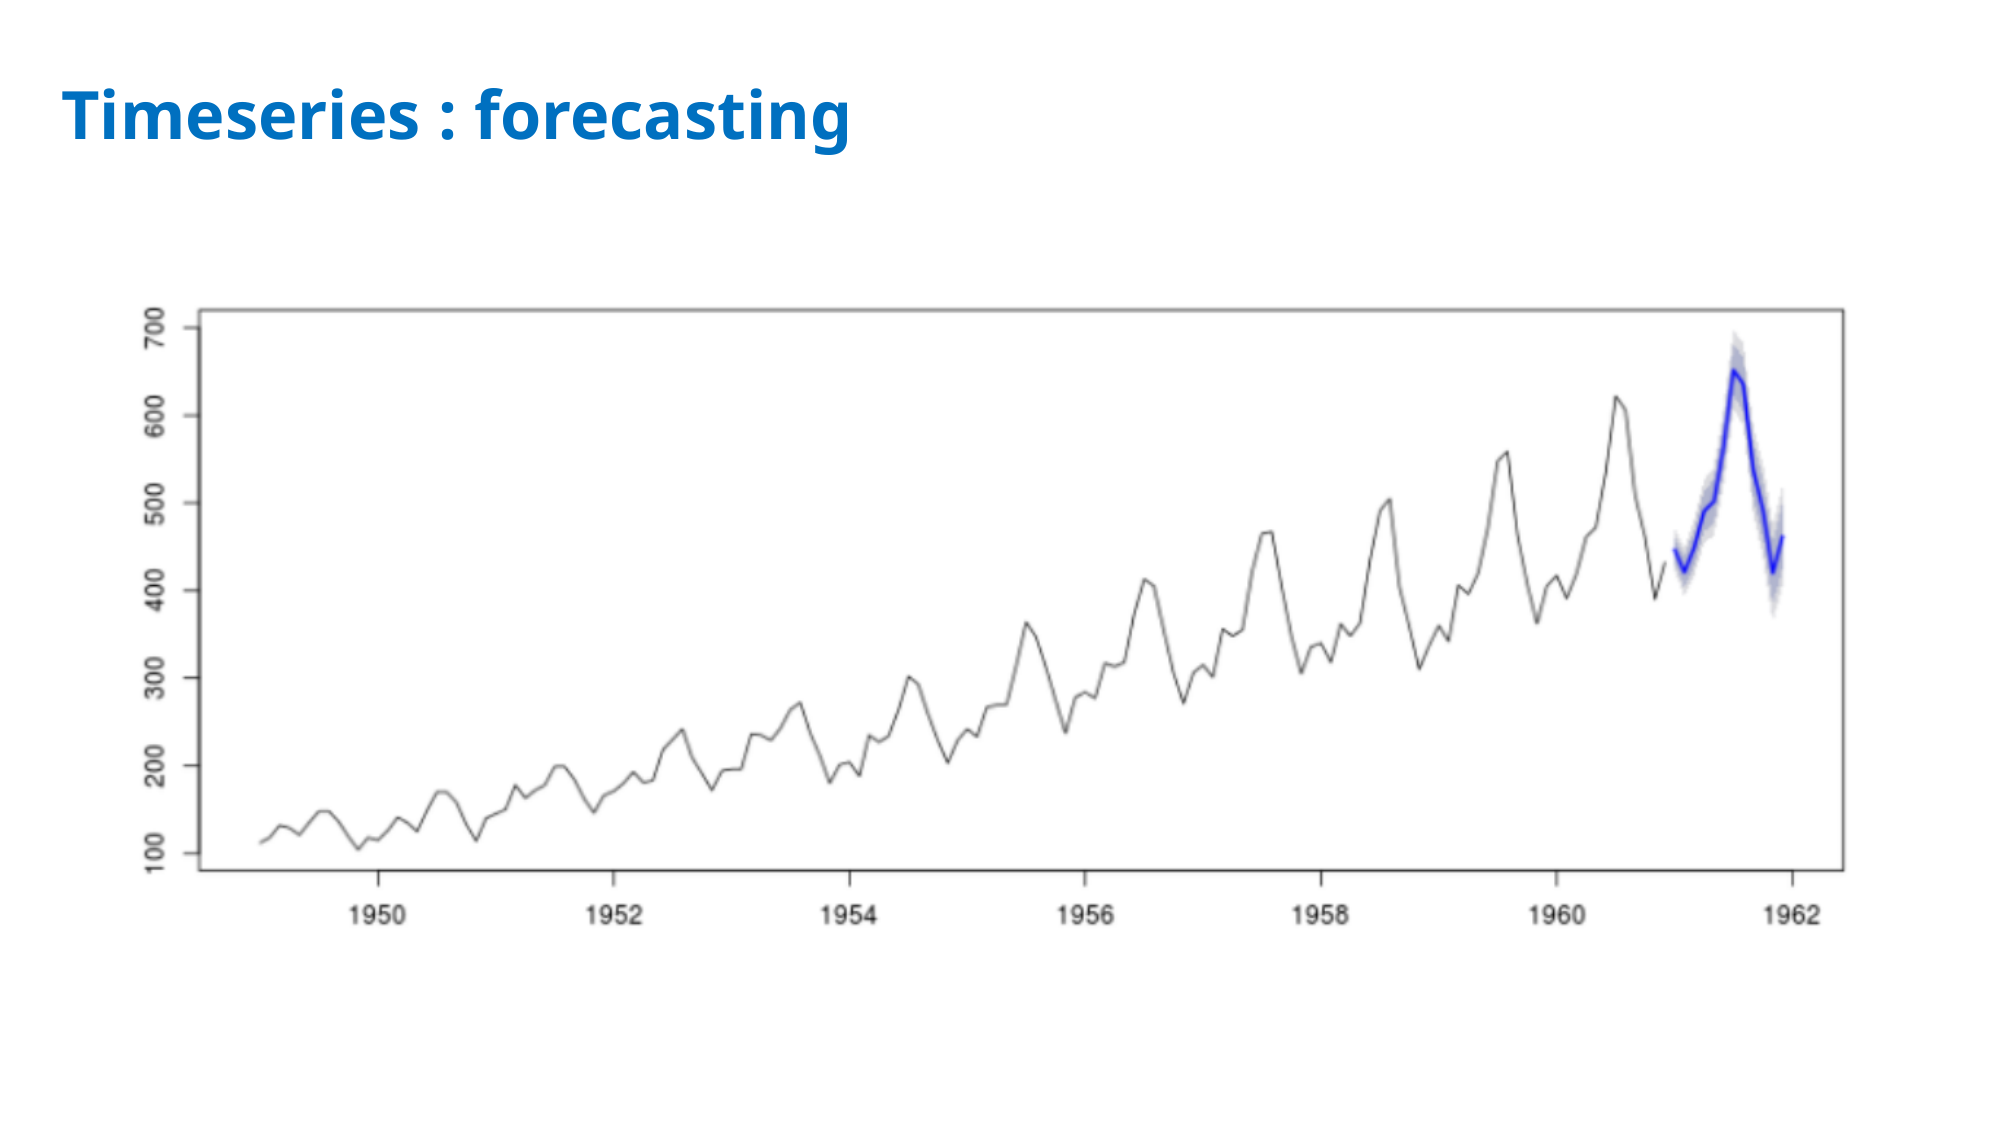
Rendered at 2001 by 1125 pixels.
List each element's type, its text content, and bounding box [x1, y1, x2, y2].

text_box Timeseries : forecasting [46, 65, 868, 161]
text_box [112, 262, 1876, 971]
